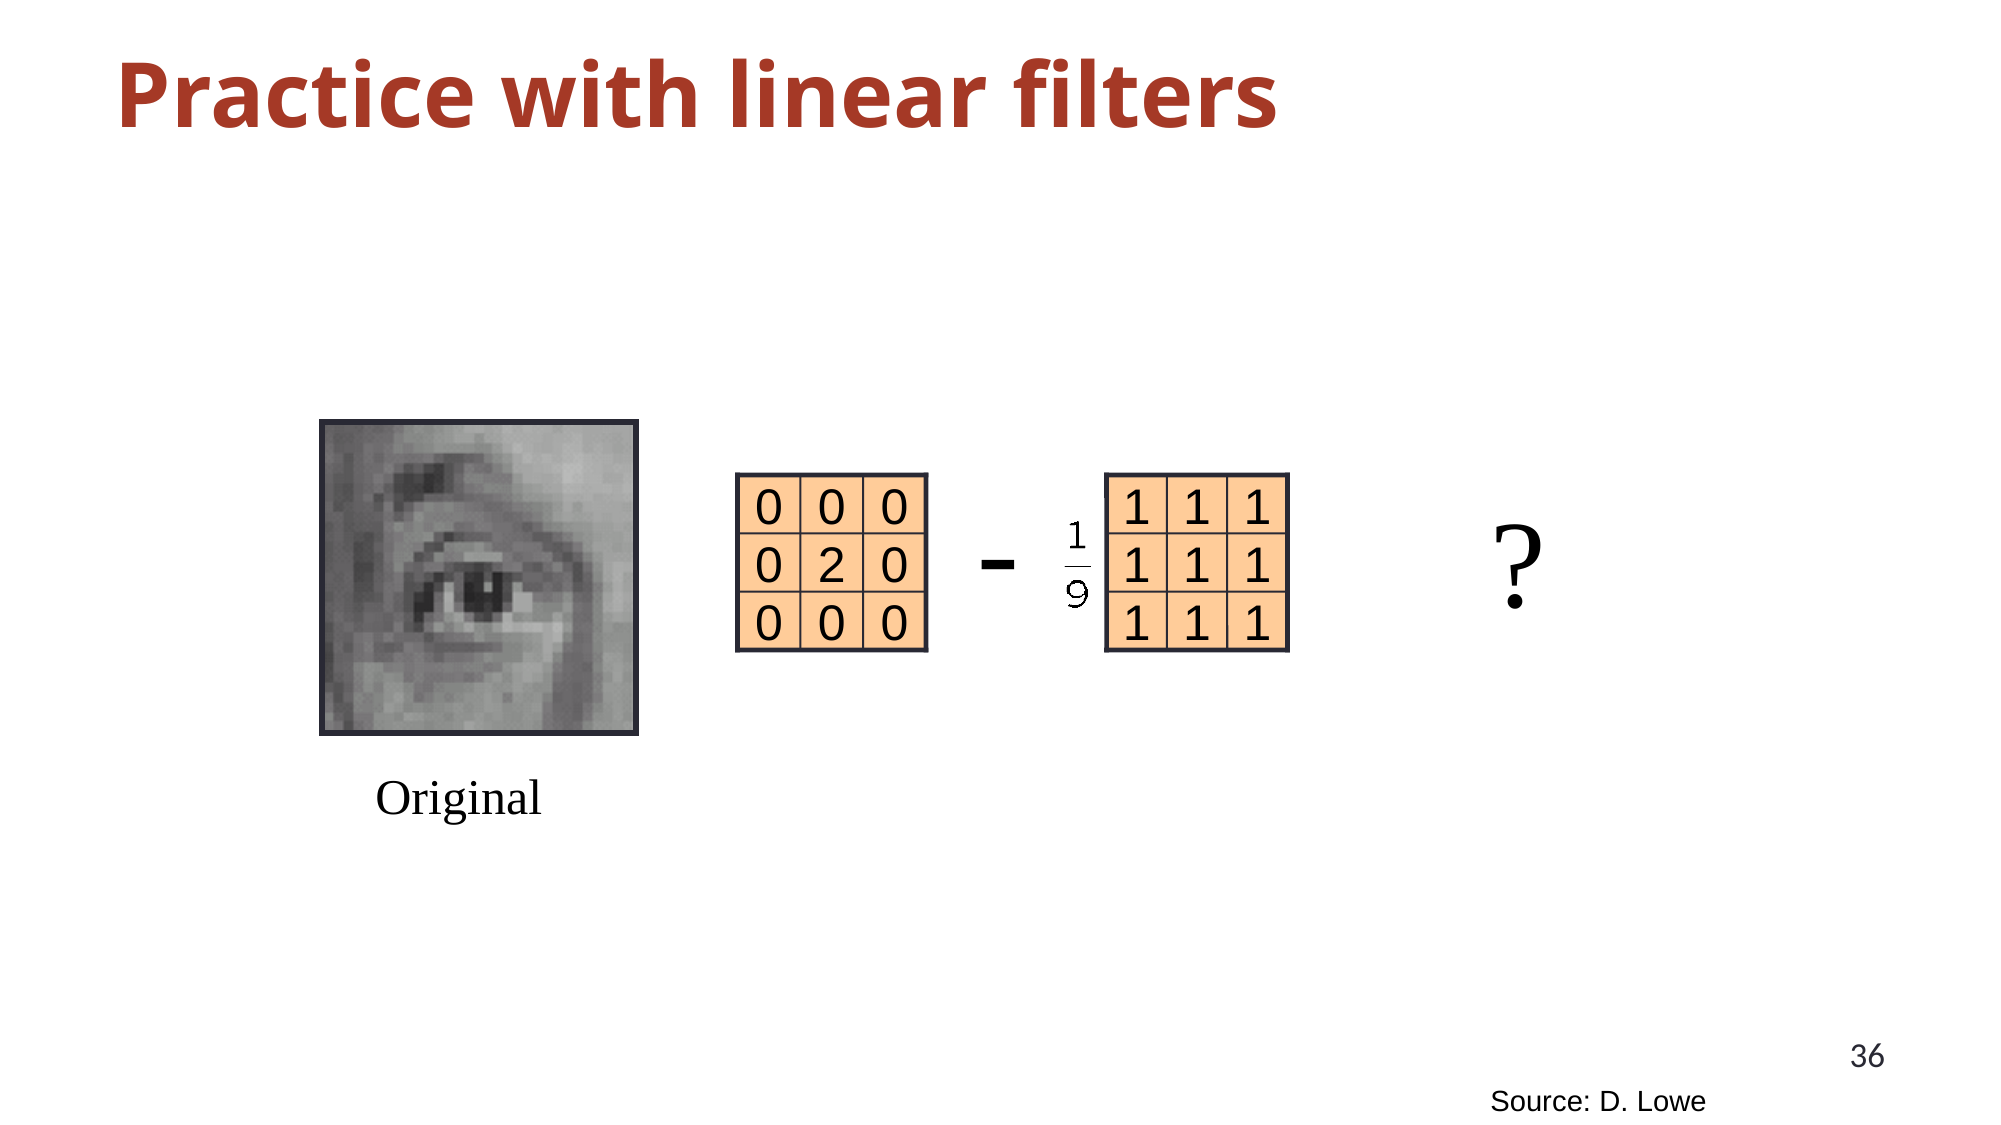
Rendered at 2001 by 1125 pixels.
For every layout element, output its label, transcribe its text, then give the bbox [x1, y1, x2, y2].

text_box - [962, 462, 1035, 628]
text_box Original [360, 756, 558, 832]
title Practice with linear filters [99, 32, 1900, 150]
text_box ? [1475, 474, 1561, 640]
text_box Source: D. Lowe [1475, 1074, 1722, 1125]
picture [324, 424, 633, 730]
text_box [1062, 474, 1288, 650]
slide_number 36 [1433, 1024, 1900, 1103]
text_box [737, 474, 927, 650]
